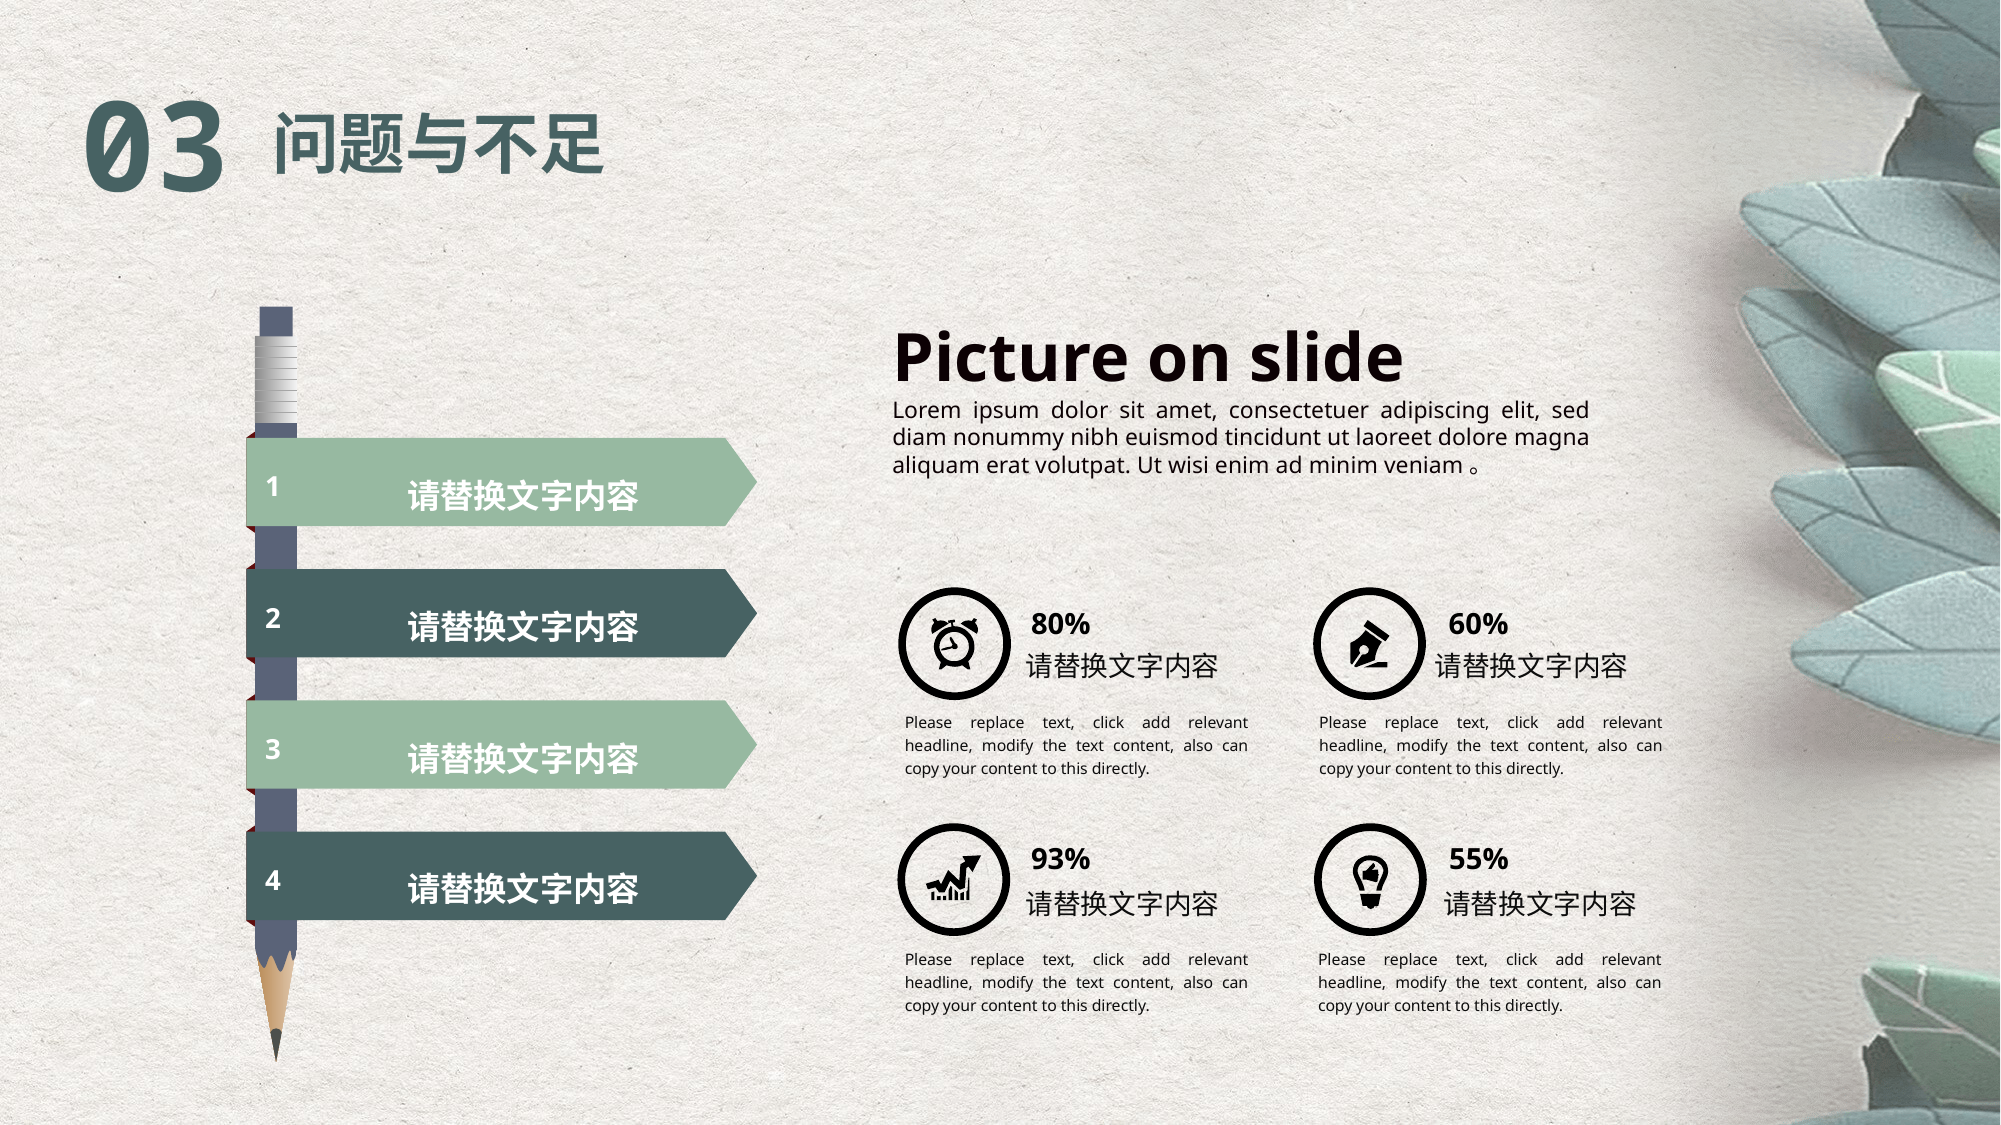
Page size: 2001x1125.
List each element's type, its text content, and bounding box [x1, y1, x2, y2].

text_box Lorem ipsum dolor sit amet, consectetuer adipiscing elit, sed diam nonummy nibh euismod tincidunt ut laoreet dolore magna aliquam erat volutpat. Ut wisi enim ad minim veniam。 [877, 387, 1606, 486]
text_box [1313, 587, 1426, 701]
text_box 03 [65, 58, 245, 224]
text_box 93% [1016, 825, 1106, 883]
text_box 55% [1434, 825, 1524, 883]
text_box [1350, 620, 1390, 668]
text_box [931, 891, 935, 901]
text_box [1314, 823, 1427, 936]
text_box Please replace text, click add relevant headline, modify the text content, also can copy your content to this directly. [890, 938, 1264, 1022]
text_box 问题与不足 [257, 94, 622, 189]
text_box [966, 877, 970, 901]
text_box [960, 618, 978, 634]
text_box [898, 587, 1011, 701]
text_box 80% [1016, 591, 1106, 648]
text_box Please replace text, click add relevant headline, modify the text content, also can copy your content to this directly. [1304, 701, 1678, 785]
text_box 请替换文字内容 [1010, 872, 1235, 928]
text_box 请替换文字内容 [1428, 872, 1653, 928]
text_box 60% [1433, 591, 1524, 648]
text_box [1360, 893, 1381, 909]
text_box [925, 855, 982, 893]
text_box [960, 891, 964, 901]
text_box Picture on slide [877, 267, 1679, 403]
text_box [931, 618, 975, 670]
text_box 请替换文字内容 [1010, 635, 1235, 690]
text_box 请替换文字内容 [1419, 635, 1644, 690]
text_box [897, 823, 1010, 936]
text_box Please replace text, click add relevant headline, modify the text content, also can copy your content to this directly. [890, 701, 1264, 785]
text_box Please replace text, click add relevant headline, modify the text content, also can copy your content to this directly. [1303, 938, 1677, 1022]
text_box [246, 306, 758, 1062]
text_box [1352, 855, 1389, 891]
text_box [954, 889, 958, 901]
picture [0, 0, 2001, 1125]
text_box [948, 885, 953, 901]
